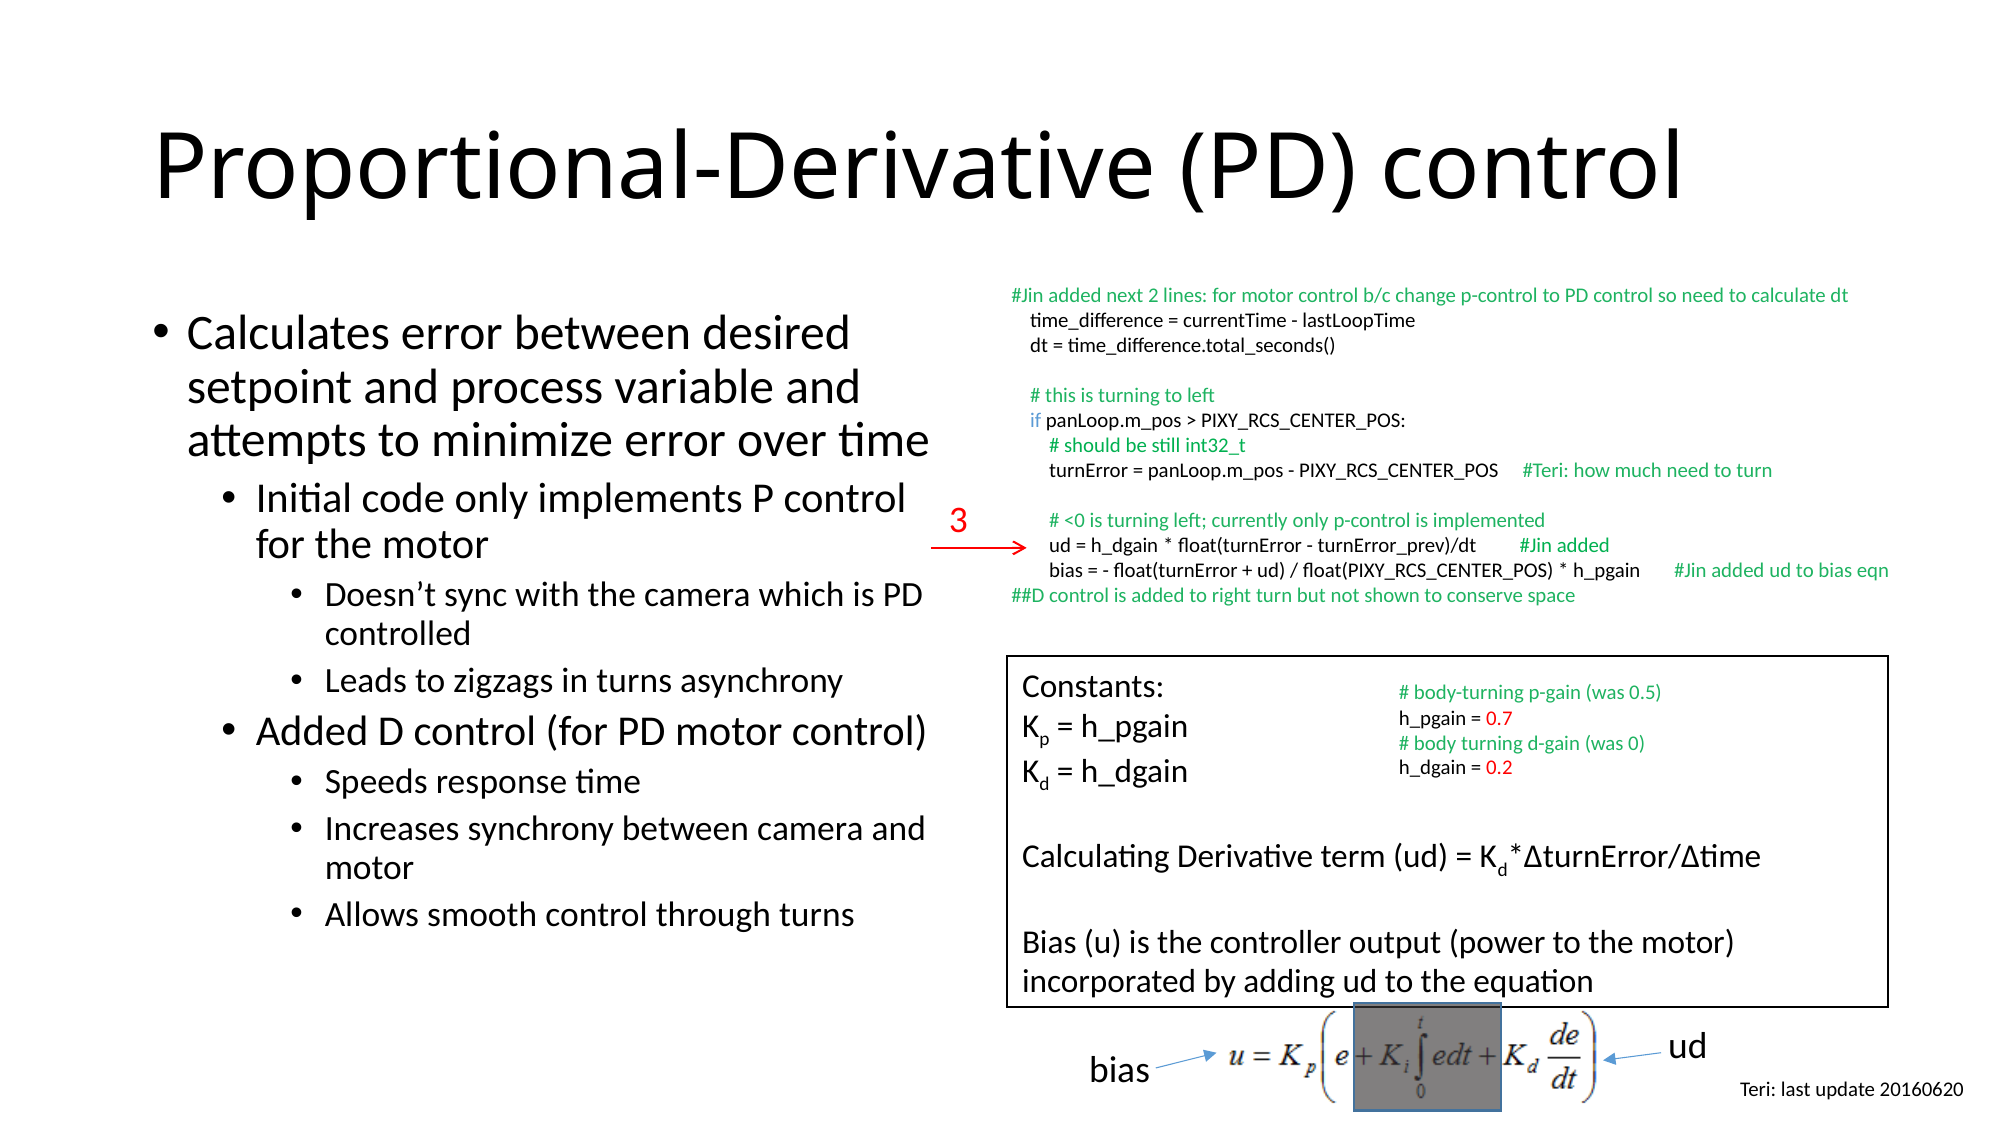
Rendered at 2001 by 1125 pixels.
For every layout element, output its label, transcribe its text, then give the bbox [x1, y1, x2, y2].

picture [1216, 994, 1609, 1111]
text_box Constants: Kp = h_pgain Kd = h_dgain Calculating Derivative term (ud) = Kd*ΔturnError/Δtime Bias (u) is the controller output (power to the motor) incorporated by adding ud to the equation [1006, 655, 1889, 1008]
list Calculates error between desired setpoint and process variable and attempts to minimize error over time Initial code only implements P control for the motor Doesn’t sync with the camera which is PD controlled Leads to zigzags in turns asynchrony Added D control (for PD motor control) Speeds response time Increases synchrony between camera and motor Allows smooth control through turns [137, 299, 959, 1014]
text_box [930, 249, 2000, 643]
text_box # body-turning p-gain (was 0.5) h_pgain = 0.7 # body turning d-gain (was 0) h_dgain = 0.2 [1384, 646, 2000, 812]
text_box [1155, 1052, 1217, 1068]
text_box bias [1074, 1037, 1185, 1098]
text_box ud [1653, 1013, 1764, 1073]
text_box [1603, 1052, 1661, 1061]
title Proportional-Derivative (PD) control [137, 59, 1863, 278]
text_box Teri: last update 20160620 [1725, 1068, 1979, 1108]
